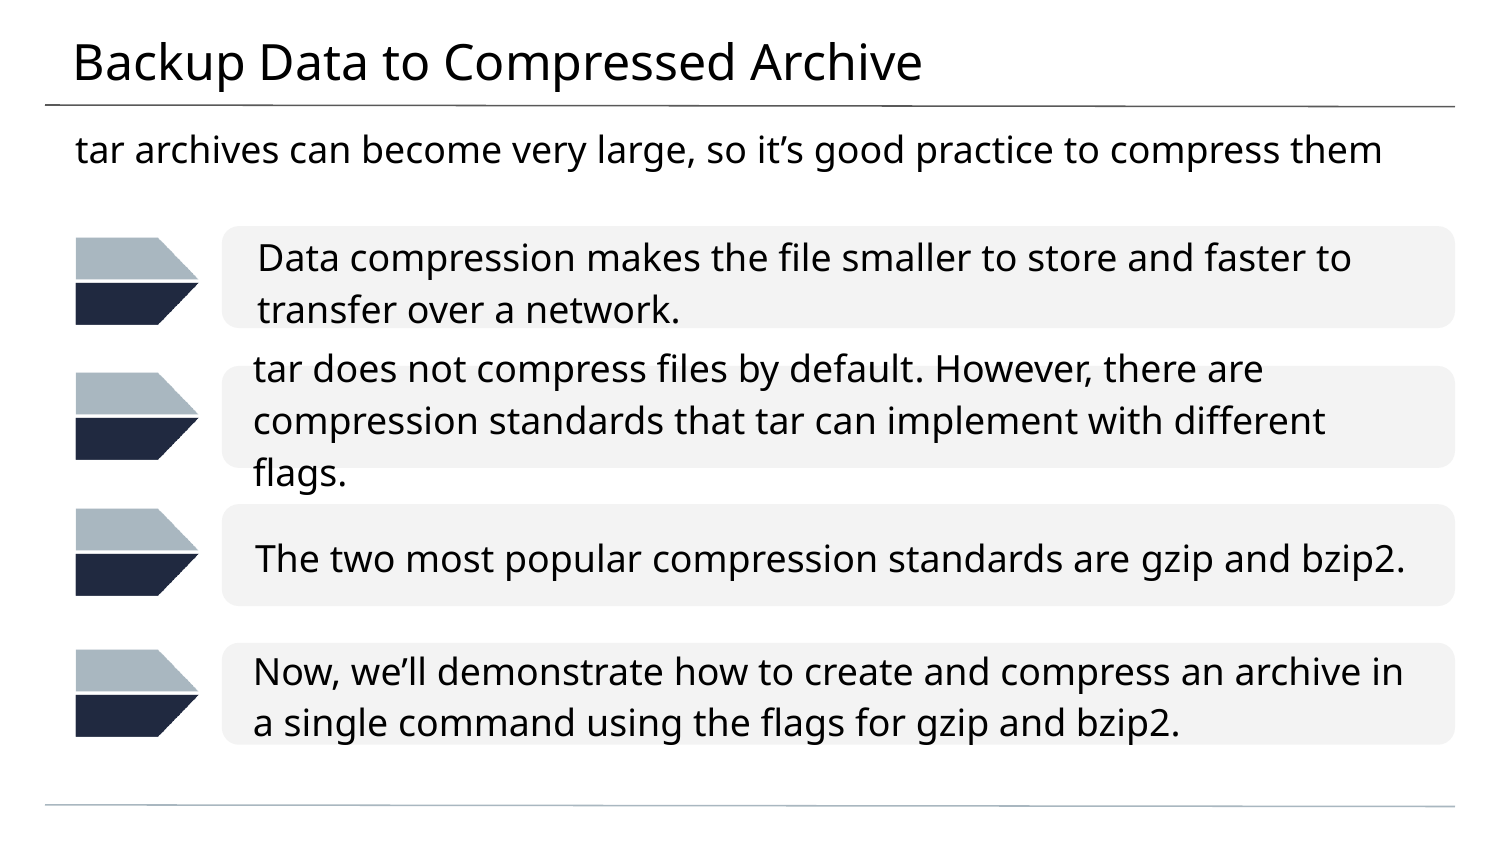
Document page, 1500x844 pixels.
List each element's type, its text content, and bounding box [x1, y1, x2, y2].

subtitle Data compression makes the file smaller to store and faster to transfer over a network. [2, 229, 1500, 329]
subtitle tar does not compress files by default. However, there are compression standards that tar can implement with different flags. [0, 366, 1500, 466]
subtitle tar archives can become very large, so it’s good practice to compress them [0, 110, 1500, 171]
subtitle Now, we’ll demonstrate how to create and compress an archive in a single command using the flags for gzip and bzip2. [0, 642, 1500, 743]
subtitle The two most popular compression standards are gzip and bzip2. [0, 504, 1500, 605]
title Backup Data to Compressed Archive [0, 0, 1500, 88]
